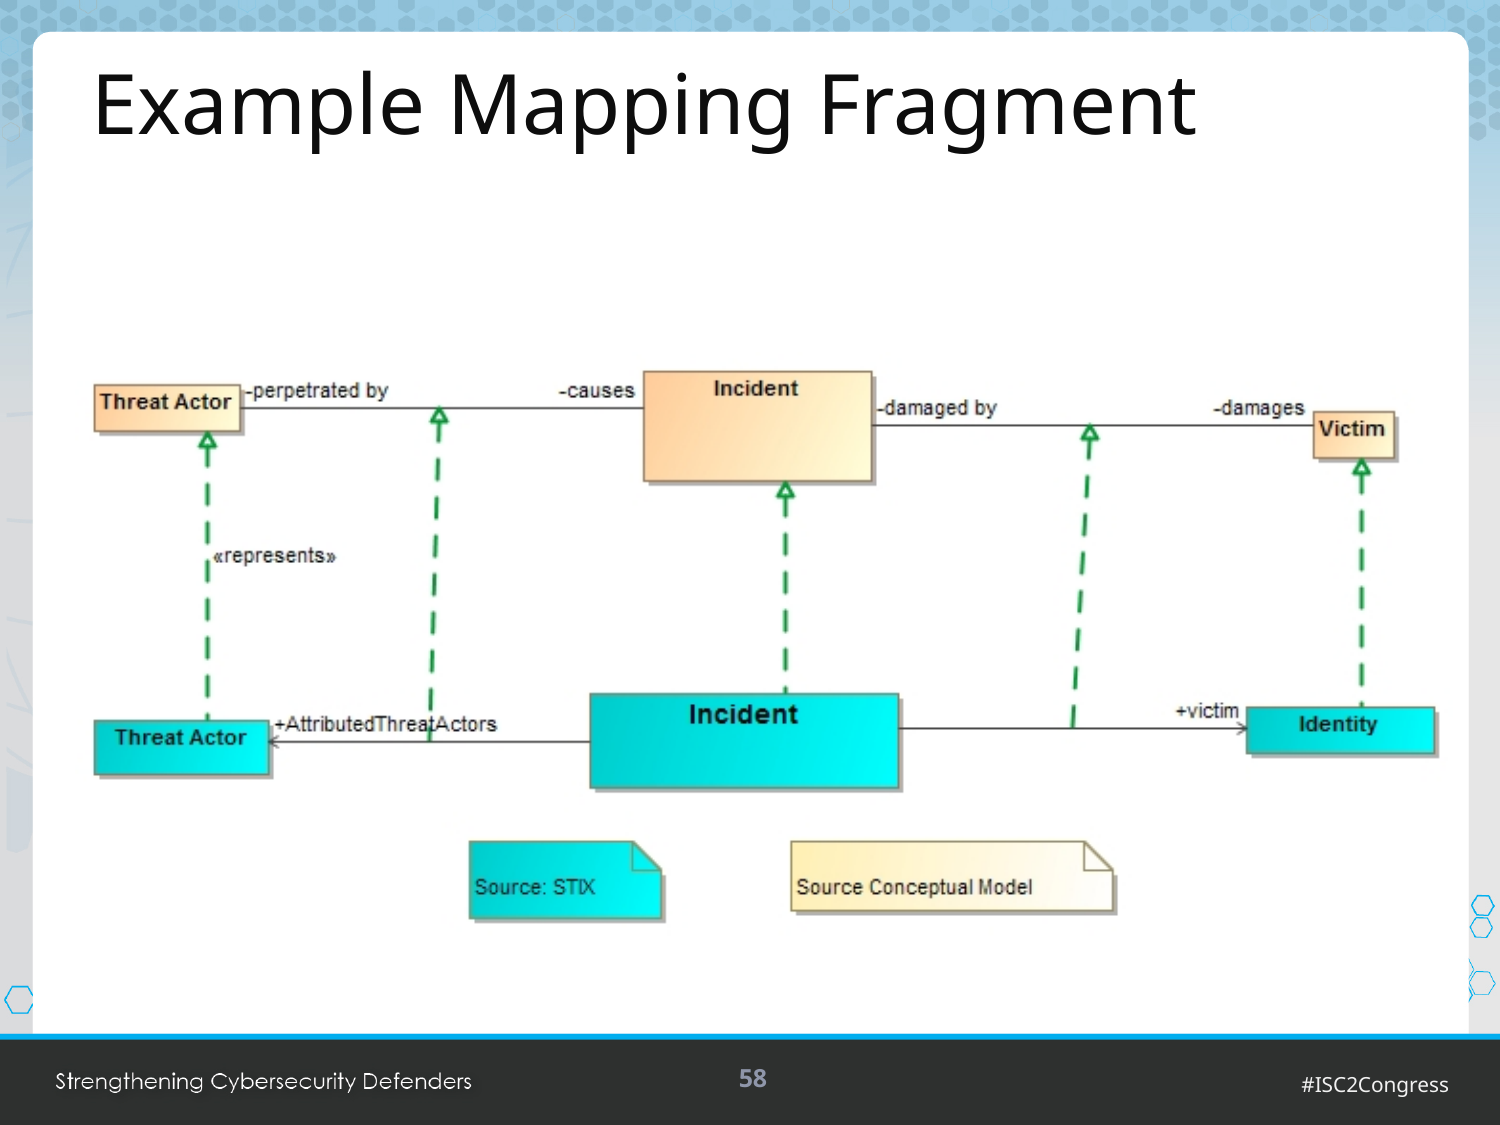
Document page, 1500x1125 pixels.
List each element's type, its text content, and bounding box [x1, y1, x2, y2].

picture [0, 1040, 1500, 1125]
title Example Mapping Fragment [76, 23, 1392, 180]
picture [0, 0, 1500, 1033]
